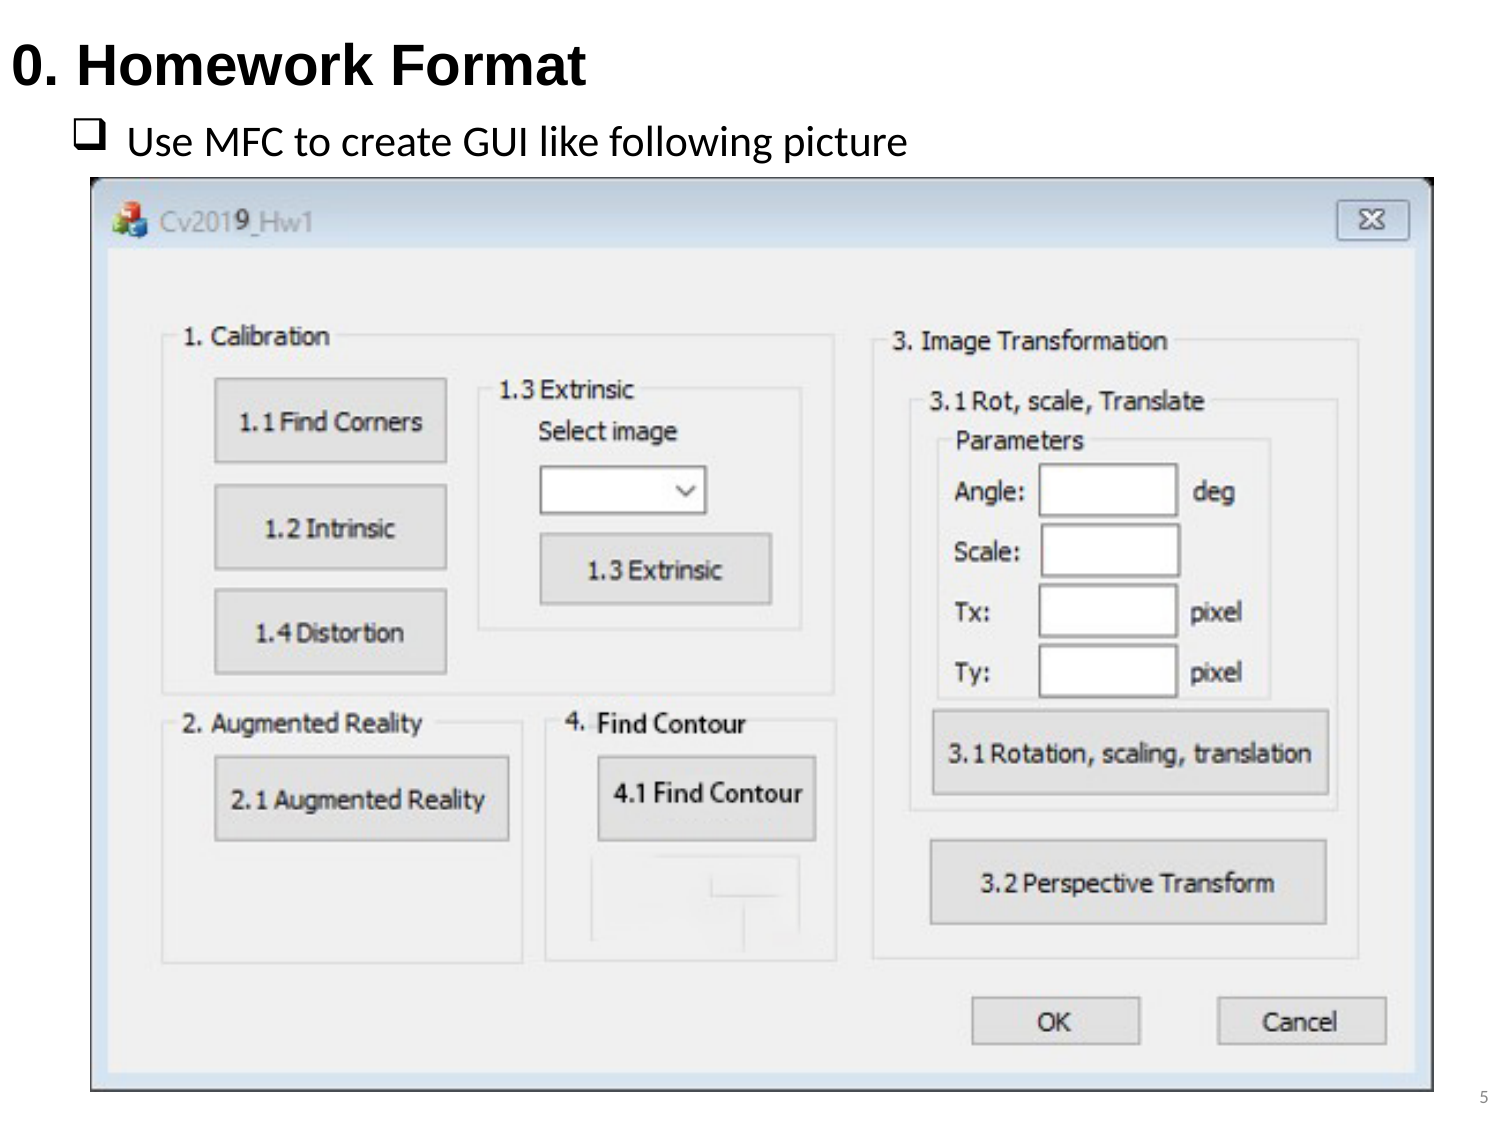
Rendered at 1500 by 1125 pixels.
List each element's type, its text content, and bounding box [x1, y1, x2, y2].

title 0. Homework Format [0, 2, 1294, 131]
text_box Use MFC to create GUI like following picture [44, 113, 1285, 649]
slide_number 5 [1147, 1069, 1500, 1122]
picture [90, 177, 1434, 1092]
